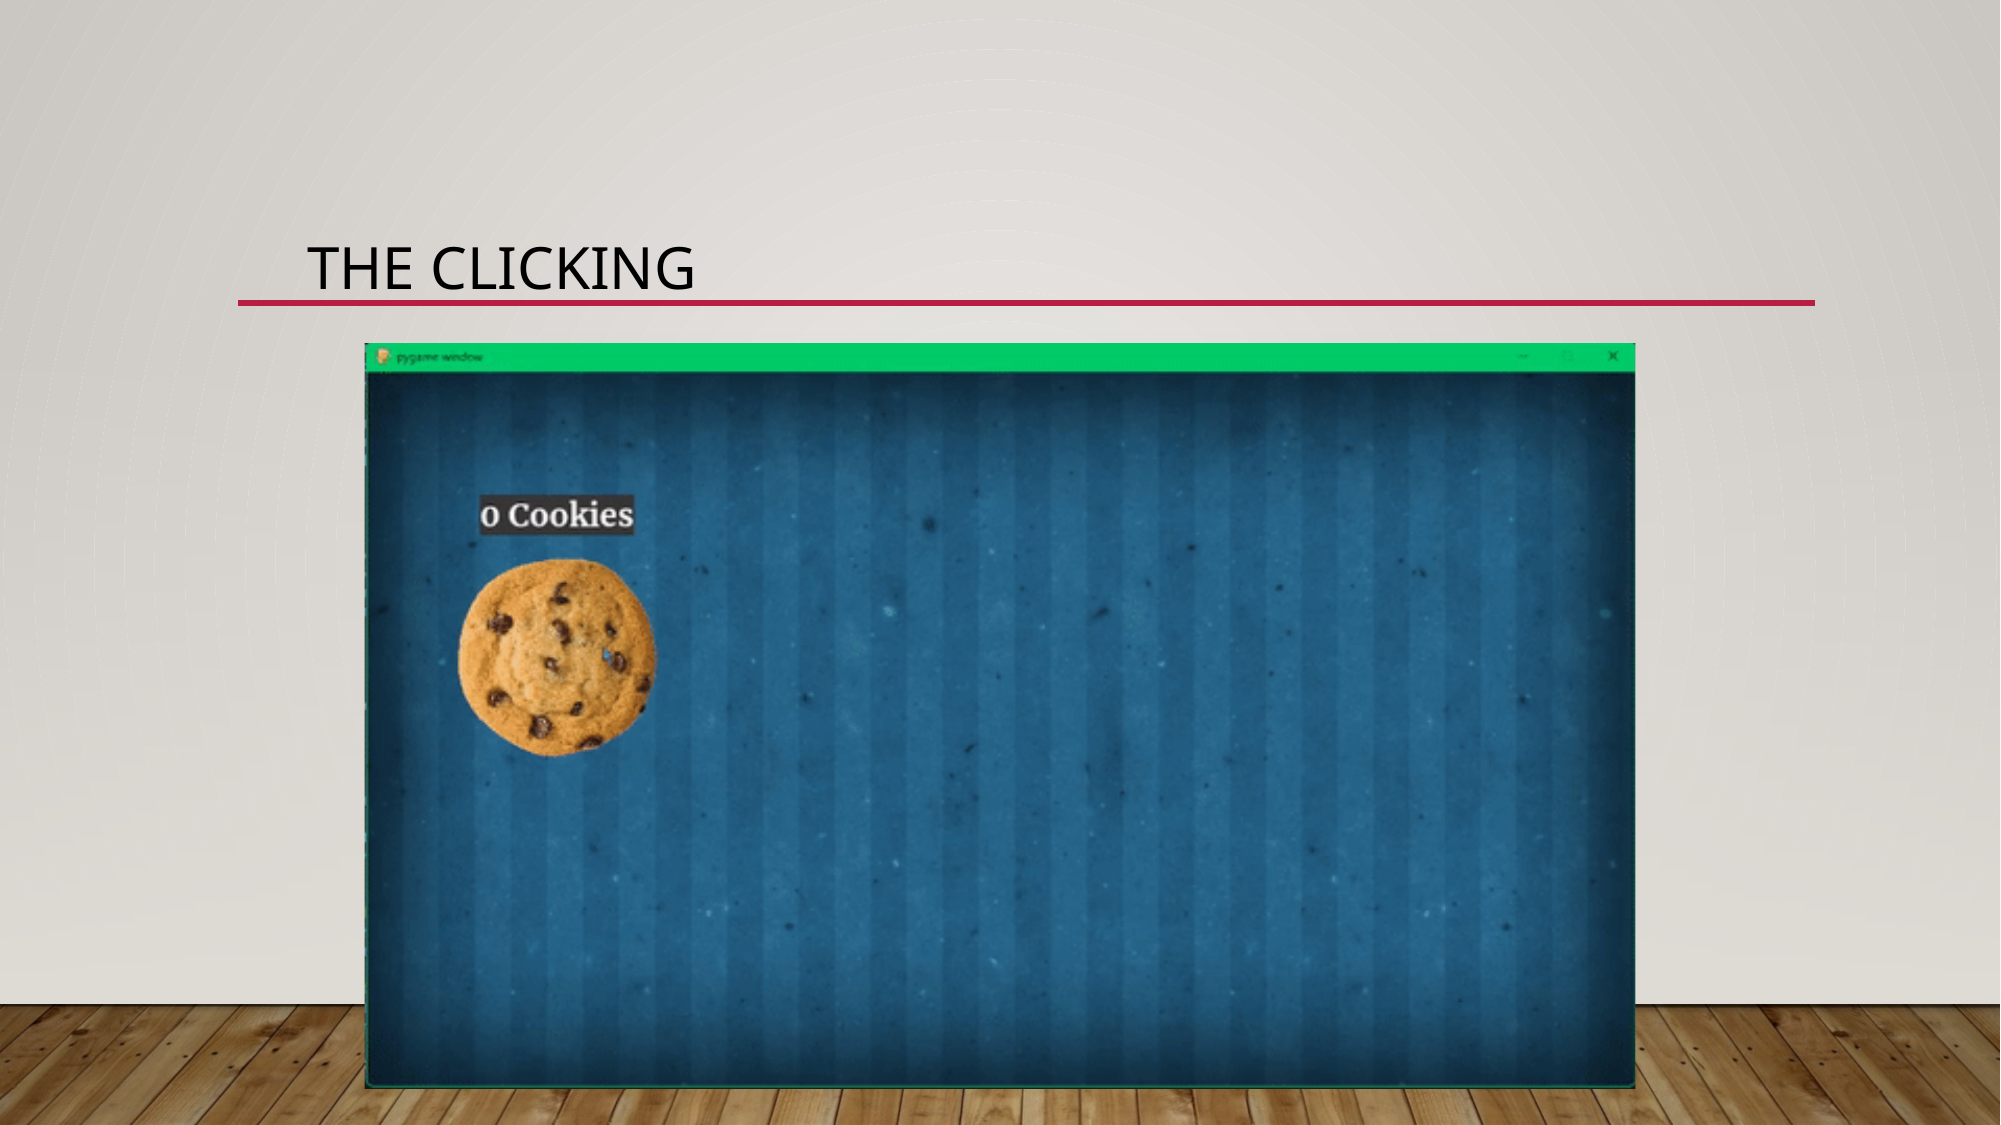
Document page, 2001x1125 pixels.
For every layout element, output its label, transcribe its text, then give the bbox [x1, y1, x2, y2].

title The Clicking [228, 231, 776, 318]
picture [0, 343, 2000, 1125]
